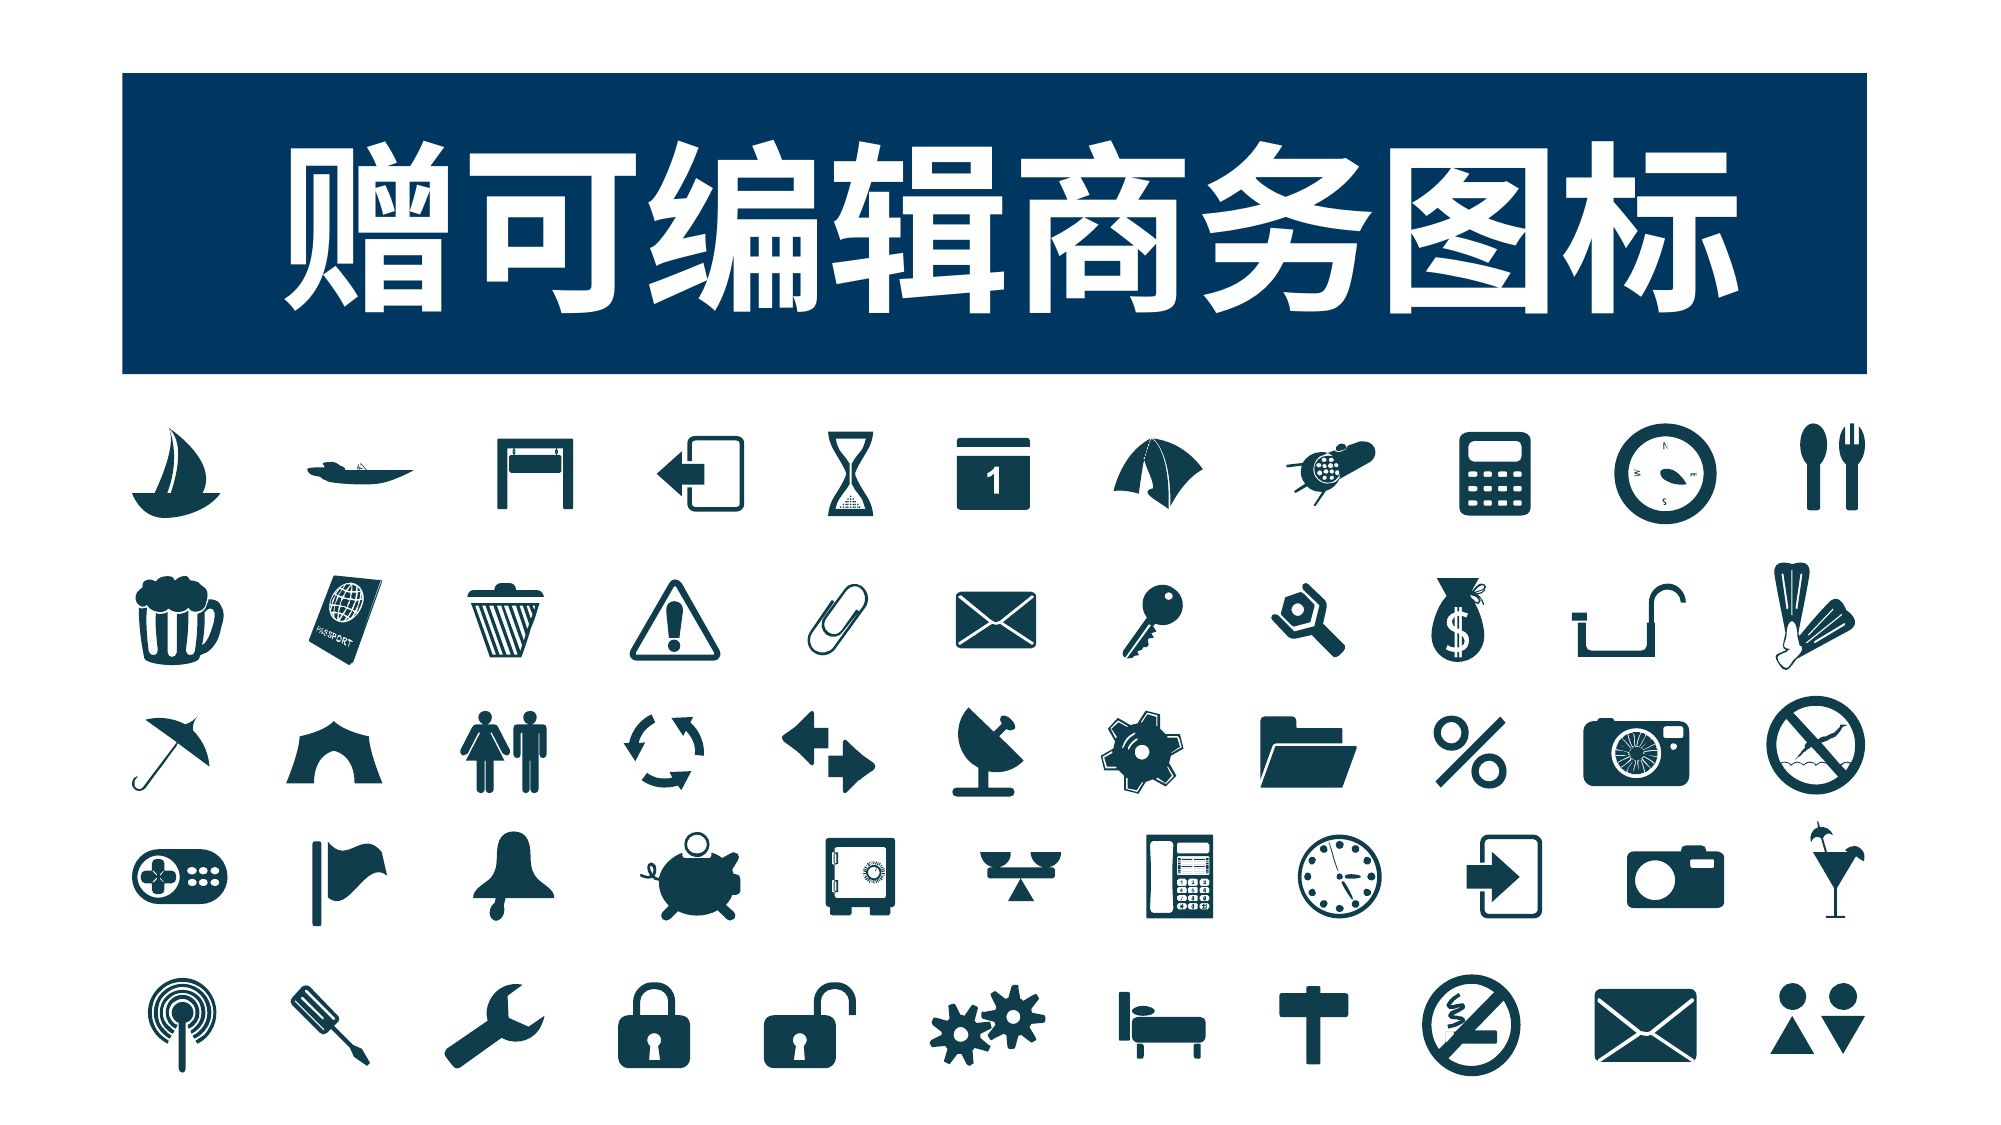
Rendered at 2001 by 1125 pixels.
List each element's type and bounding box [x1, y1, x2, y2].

text_box [1821, 1015, 1866, 1054]
text_box [618, 982, 691, 1069]
text_box [1122, 584, 1183, 659]
text_box [929, 984, 1046, 1066]
text_box [1599, 1034, 1692, 1062]
text_box [952, 707, 1024, 797]
text_box [1146, 834, 1214, 919]
text_box [1766, 695, 1866, 795]
text_box [1260, 746, 1357, 788]
text_box [656, 451, 705, 497]
text_box [1118, 991, 1130, 1041]
text_box [781, 710, 829, 766]
text_box [1431, 578, 1487, 662]
text_box [327, 841, 388, 902]
text_box [131, 849, 228, 905]
text_box [122, 73, 2000, 375]
text_box [1271, 582, 1346, 658]
text_box [1779, 983, 1807, 1010]
text_box [513, 710, 547, 794]
text_box [1627, 845, 1725, 909]
text_box [1614, 423, 1717, 525]
text_box [1286, 441, 1376, 507]
text_box [1297, 834, 1382, 919]
text_box [460, 710, 510, 794]
text_box [135, 576, 224, 666]
text_box [1466, 851, 1520, 903]
text_box [956, 437, 1030, 447]
text_box [1113, 438, 1203, 510]
text_box [1810, 821, 1865, 918]
text_box [290, 985, 370, 1066]
text_box [1459, 431, 1531, 516]
text_box [470, 603, 540, 658]
text_box [828, 431, 874, 517]
text_box [1770, 1015, 1815, 1054]
text_box [1829, 983, 1858, 1010]
text_box [1131, 1005, 1206, 1059]
text_box [1435, 716, 1506, 788]
text_box [1471, 753, 1507, 789]
text_box [807, 584, 869, 656]
text_box [641, 771, 692, 791]
text_box [1577, 583, 1686, 657]
text_box [286, 721, 383, 784]
text_box [671, 716, 704, 756]
text_box [1774, 562, 1855, 671]
text_box [307, 461, 414, 485]
text_box [955, 591, 1037, 649]
text_box [1800, 423, 1828, 511]
text_box [131, 716, 210, 791]
text_box [1260, 716, 1343, 780]
text_box [1433, 715, 1469, 751]
text_box [623, 714, 656, 762]
text_box [1480, 834, 1543, 919]
text_box [980, 852, 1062, 902]
text_box [312, 841, 322, 927]
text_box [1571, 612, 1587, 621]
text_box [473, 831, 555, 921]
text_box [1839, 423, 1866, 511]
text_box [467, 583, 544, 597]
text_box [1594, 988, 1697, 1061]
text_box [132, 428, 221, 518]
text_box [763, 982, 856, 1069]
text_box [309, 575, 383, 665]
text_box [1583, 718, 1690, 787]
text_box [147, 977, 217, 1073]
text_box [687, 435, 745, 512]
text_box [1279, 986, 1349, 1065]
text_box [629, 579, 721, 661]
text_box [497, 438, 574, 510]
text_box [1100, 710, 1184, 794]
text_box [1422, 974, 1521, 1077]
text_box [825, 837, 896, 916]
text_box [640, 831, 741, 921]
text_box [956, 455, 1030, 510]
text_box [828, 739, 876, 794]
text_box [444, 984, 545, 1069]
